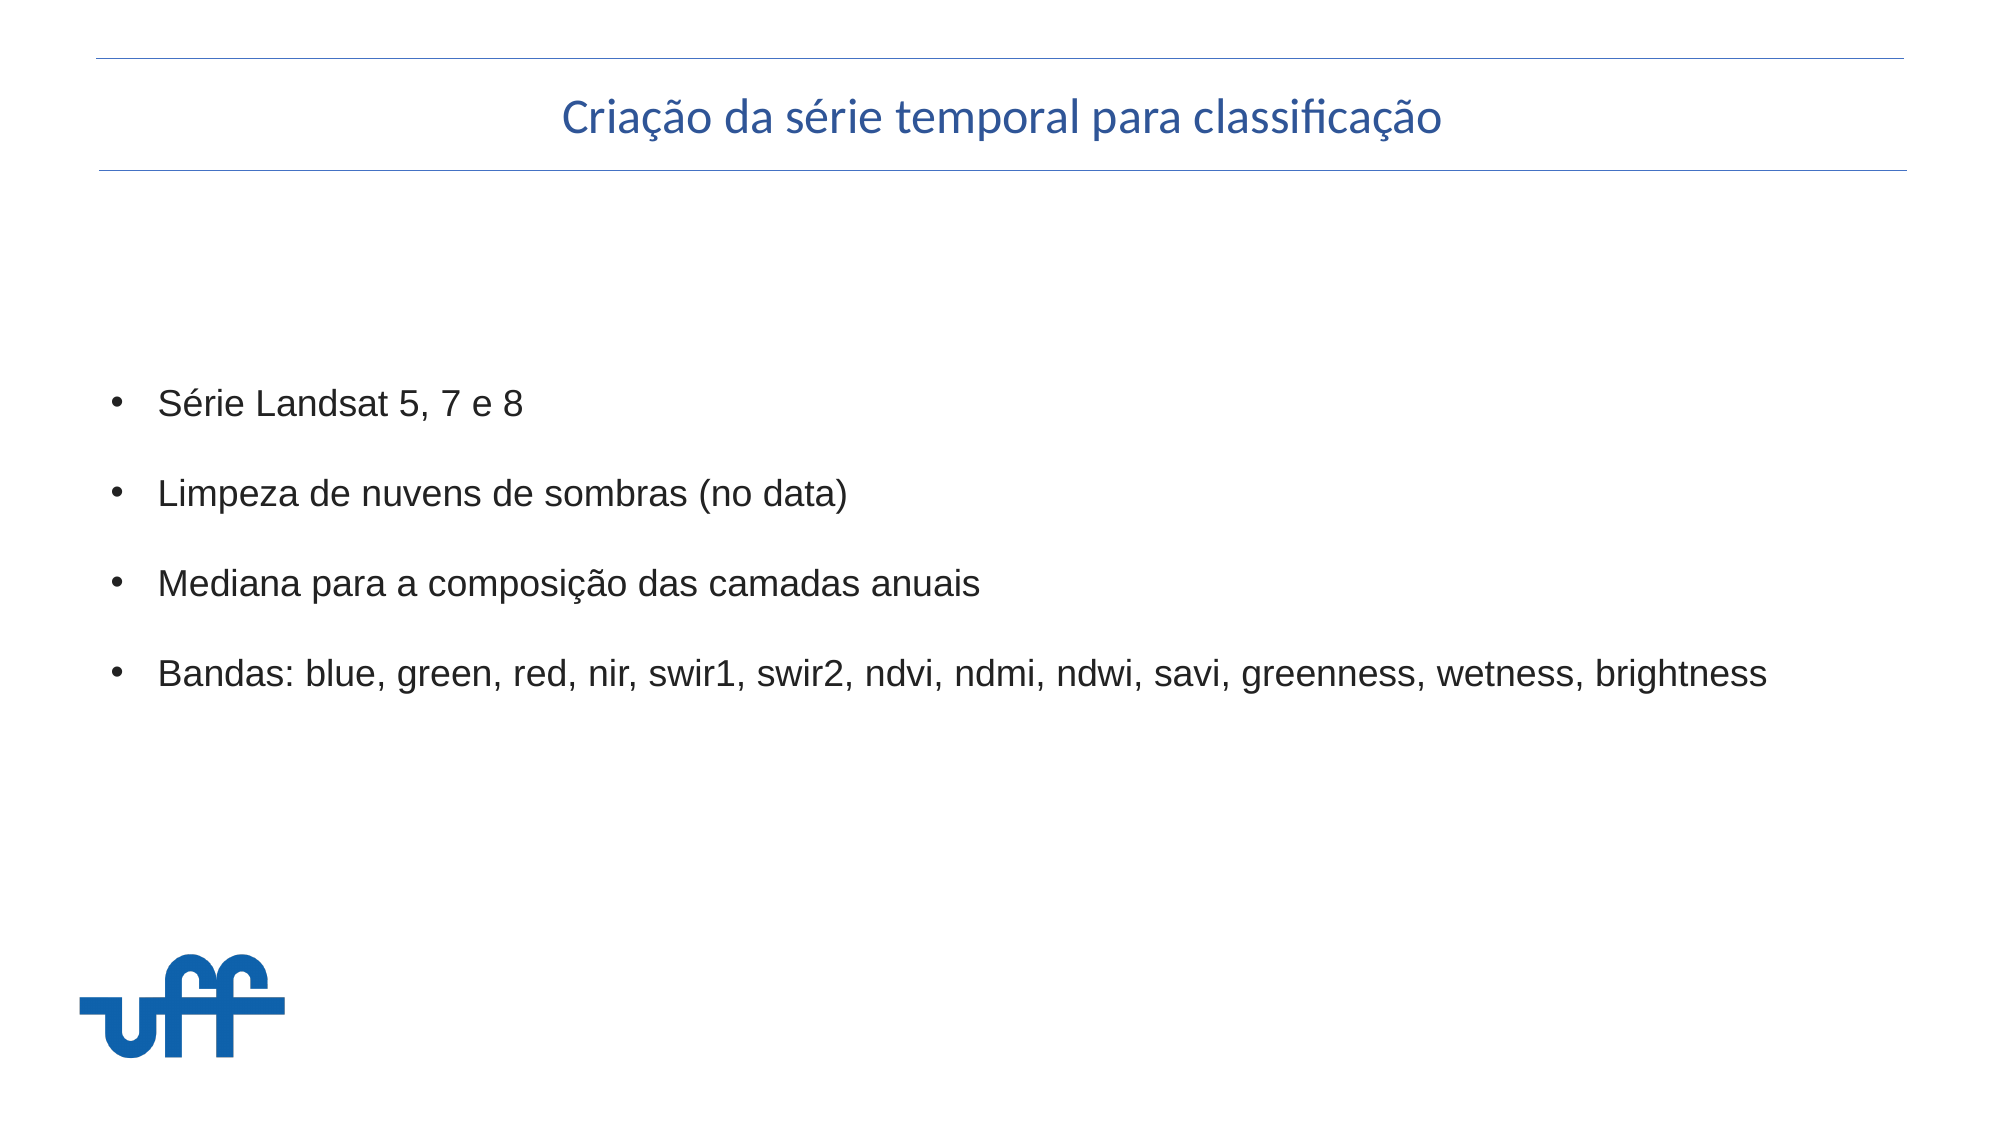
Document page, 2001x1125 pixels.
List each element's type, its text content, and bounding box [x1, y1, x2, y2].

text_box Série Landsat 5, 7 e 8 Limpeza de nuvens de sombras (no data) Mediana para a composição das camadas anuais Bandas: blue, green, red, nir, swir1, swir2, ndvi, ndmi, ndwi, savi, greenness, wetness, brightness [95, 371, 1900, 747]
picture [77, 951, 287, 1060]
text_box Criação da série temporal para classificação [100, 76, 1906, 152]
